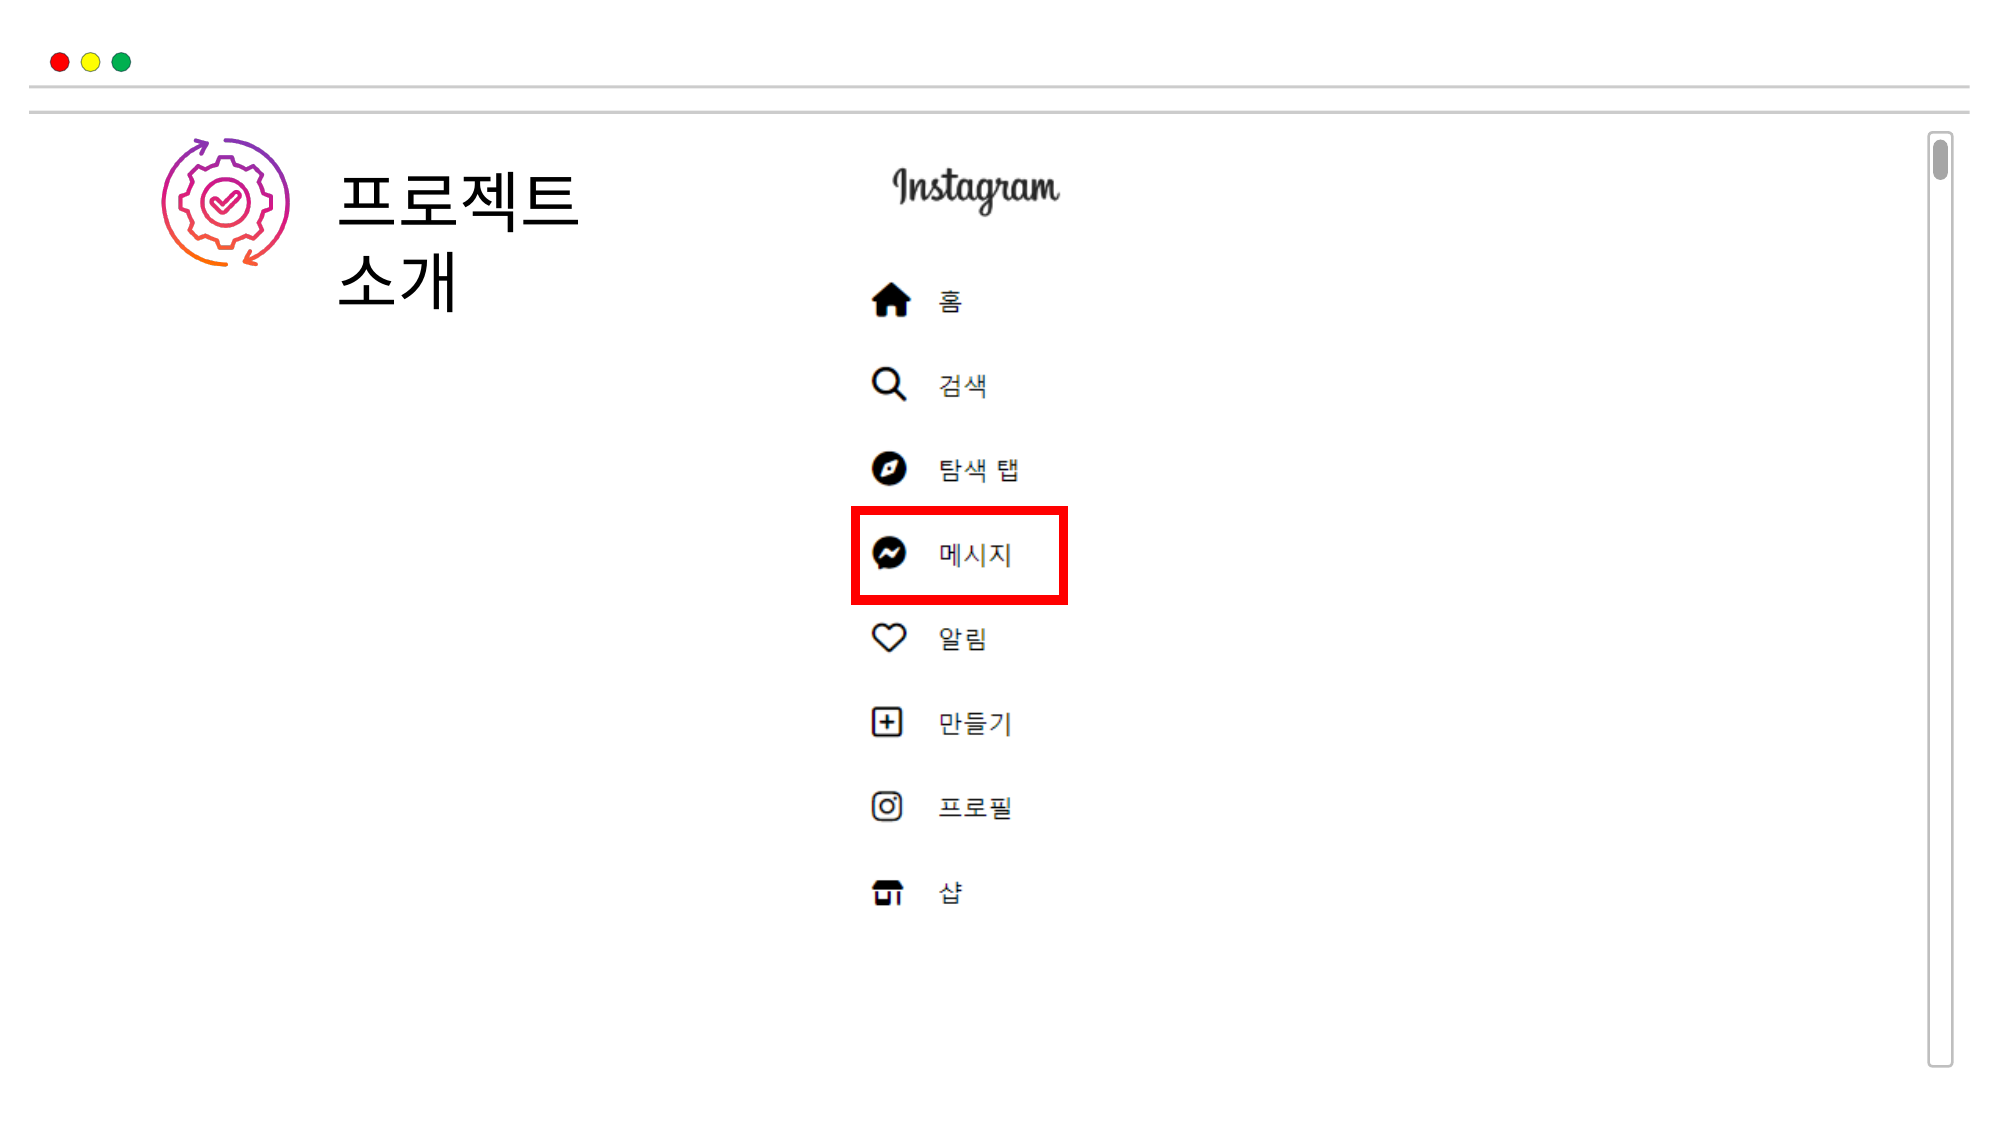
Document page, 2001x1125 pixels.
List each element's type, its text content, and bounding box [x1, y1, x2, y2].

picture [132, 117, 319, 286]
text_box 프로젝트 소개 [321, 153, 721, 329]
picture [854, 153, 1160, 1001]
